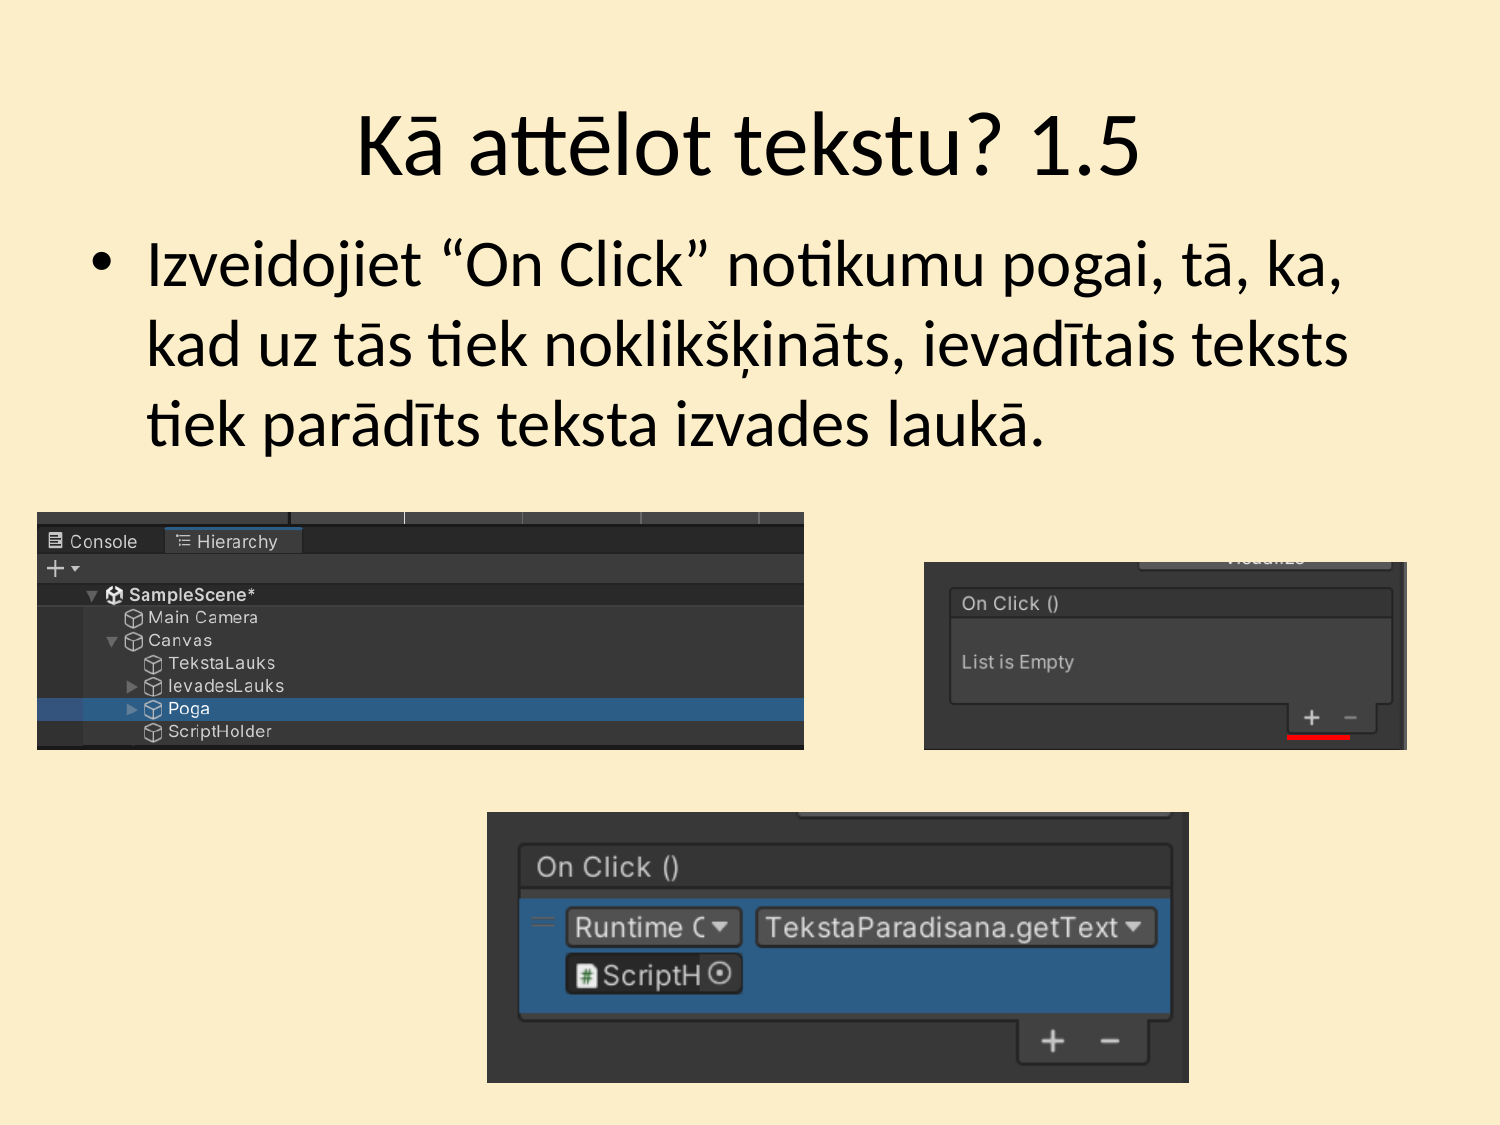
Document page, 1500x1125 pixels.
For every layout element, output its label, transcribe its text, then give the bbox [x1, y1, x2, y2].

list Izveidojiet “On Click” notikumu pogai, tā, ka, kad uz tās tiek noklikšķināts, ievadītais teksts tiek parādīts teksta izvades laukā. [75, 212, 1425, 1005]
picture [924, 562, 1407, 751]
picture [37, 512, 805, 751]
title Kā attēlot tekstu? 1.5 [75, 45, 1425, 212]
picture [487, 812, 1190, 1083]
